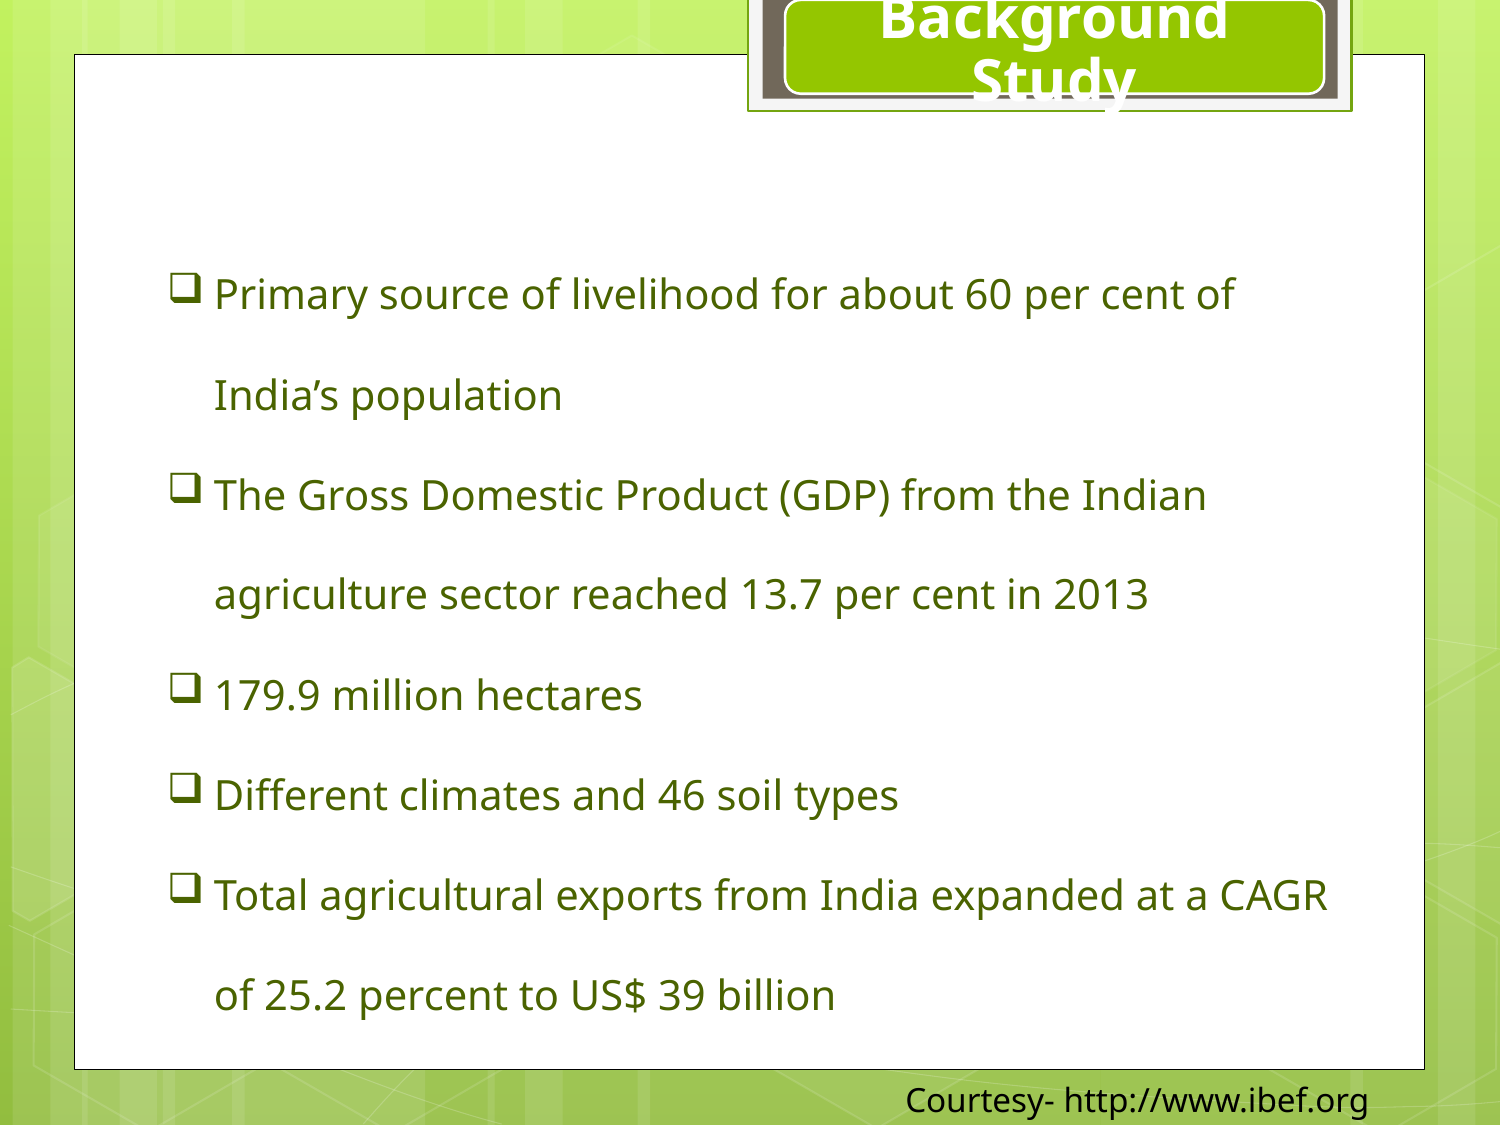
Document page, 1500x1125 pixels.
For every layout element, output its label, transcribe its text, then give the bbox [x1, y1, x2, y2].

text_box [784, 0, 1325, 94]
text_box Courtesy- http://www.ibef.org [890, 1071, 1442, 1125]
text_box Primary source of livelihood for about 60 per cent of India’s population The Gross Domestic Product (GDP) from the Indian agriculture sector reached 13.7 per cent in 2013 179.9 million hectares Different climates and 46 soil types Total agricultural exports from India expanded at a CAGR of 25.2 percent to US$ 39 billion [152, 210, 1360, 1026]
